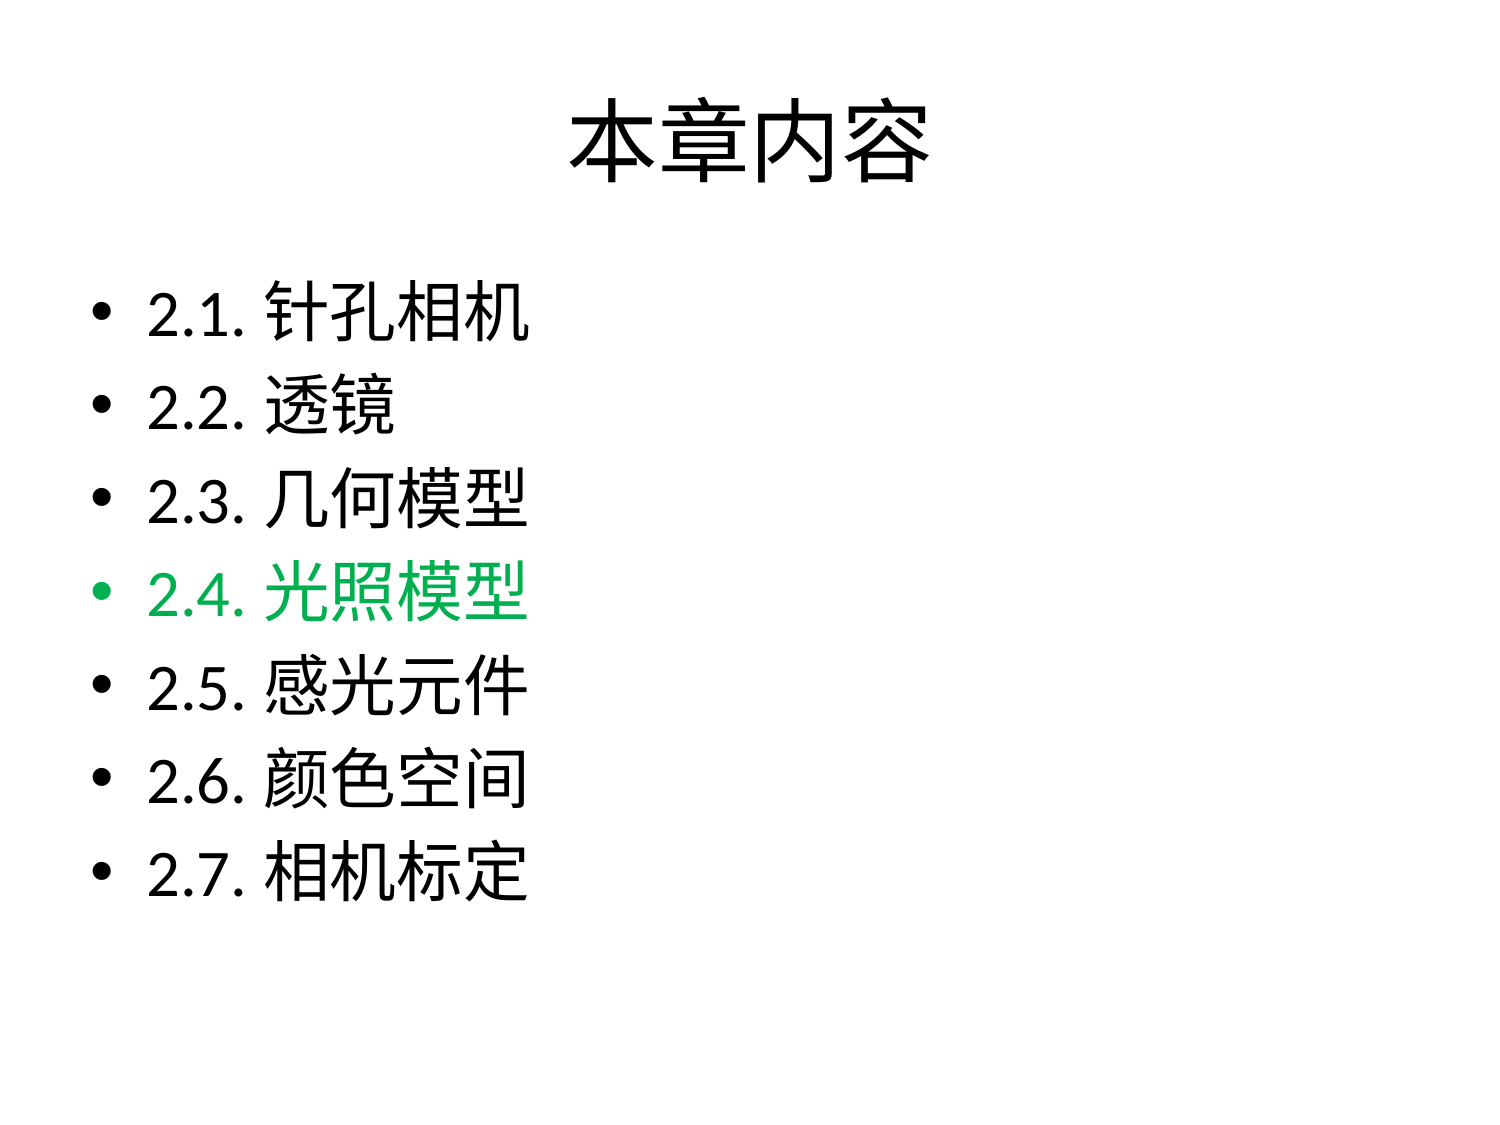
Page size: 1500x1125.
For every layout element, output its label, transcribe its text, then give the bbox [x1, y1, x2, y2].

title 本章内容 [75, 45, 1425, 233]
list 2.1.针孔相机 2.2.透镜 2.3.几何模型 2.4.光照模型 2.5.感光元件 2.6.颜色空间 2.7.相机标定 [75, 262, 1425, 1005]
